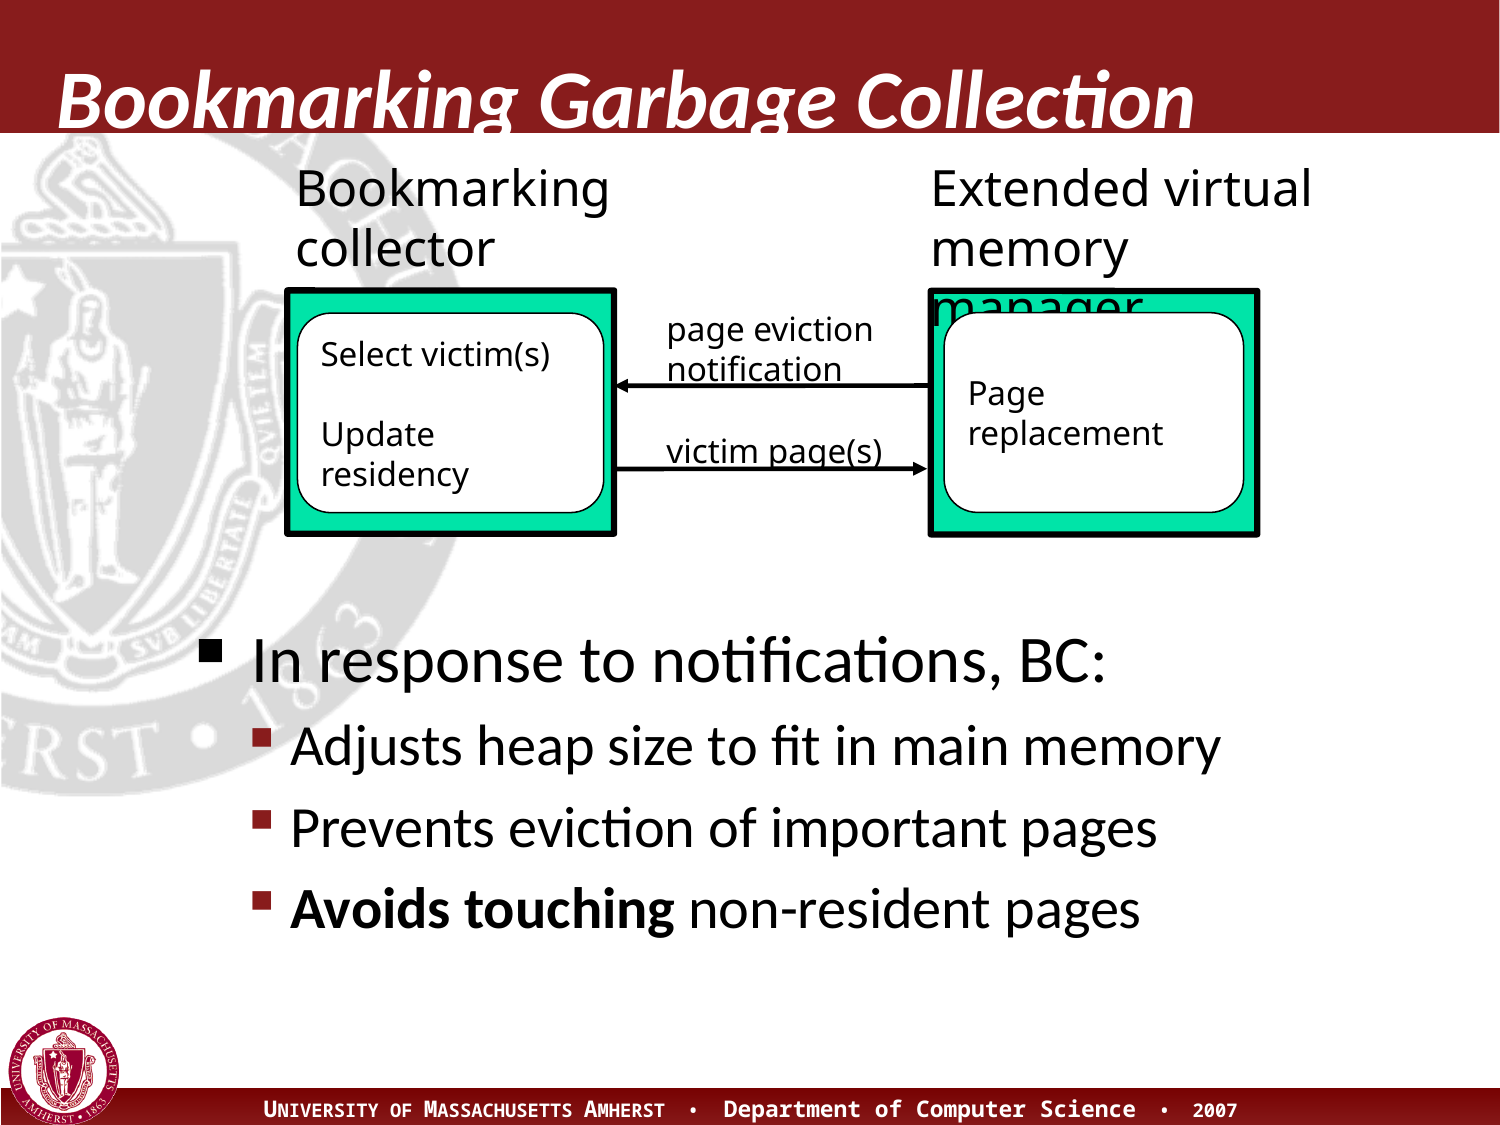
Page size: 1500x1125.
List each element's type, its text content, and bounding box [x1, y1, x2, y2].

title Bookmarking Garbage Collection [41, 18, 1375, 153]
picture [0, 133, 1500, 1125]
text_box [614, 423, 928, 479]
text_box Bookmarking collector [282, 149, 700, 283]
list In response to notifications, BC: Adjusts heap size to fit in main memory Prevents eviction of important pages Avoids touching non-resident pages [180, 607, 1470, 970]
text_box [613, 301, 930, 397]
text_box Extended virtual memory manager [917, 149, 1338, 343]
text_box Select victim(s) Update residency [297, 313, 604, 513]
text_box [287, 290, 615, 534]
text_box [930, 343, 1258, 535]
text_box Page replacement [944, 312, 1244, 513]
